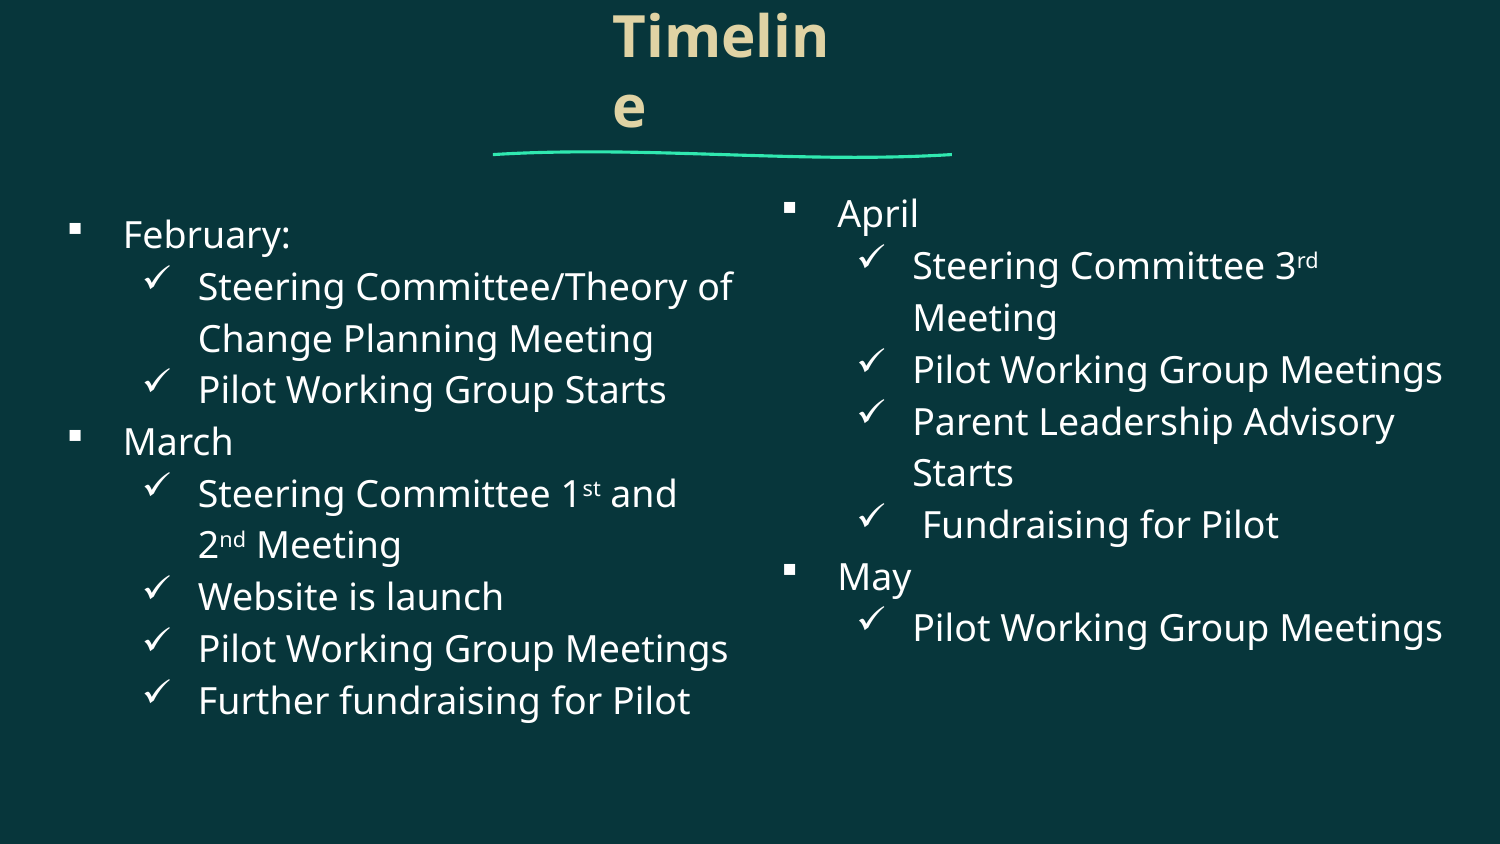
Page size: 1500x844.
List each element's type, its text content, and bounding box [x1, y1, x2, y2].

text_box April Steering Committee 3rd Meeting Pilot Working Group Meetings Parent Leadership Advisory Starts Fundraising for Pilot May Pilot Working Group Meetings [615, 168, 1465, 759]
title Timeline [597, 0, 873, 154]
text_box [492, 151, 952, 158]
list February: Steering Committee/Theory of Change Planning Meeting Pilot Working Group Starts March Steering Committee 1st and 2nd Meeting Website is launch Pilot Working Group Meetings Further fundraising for Pilot [0, 154, 750, 745]
